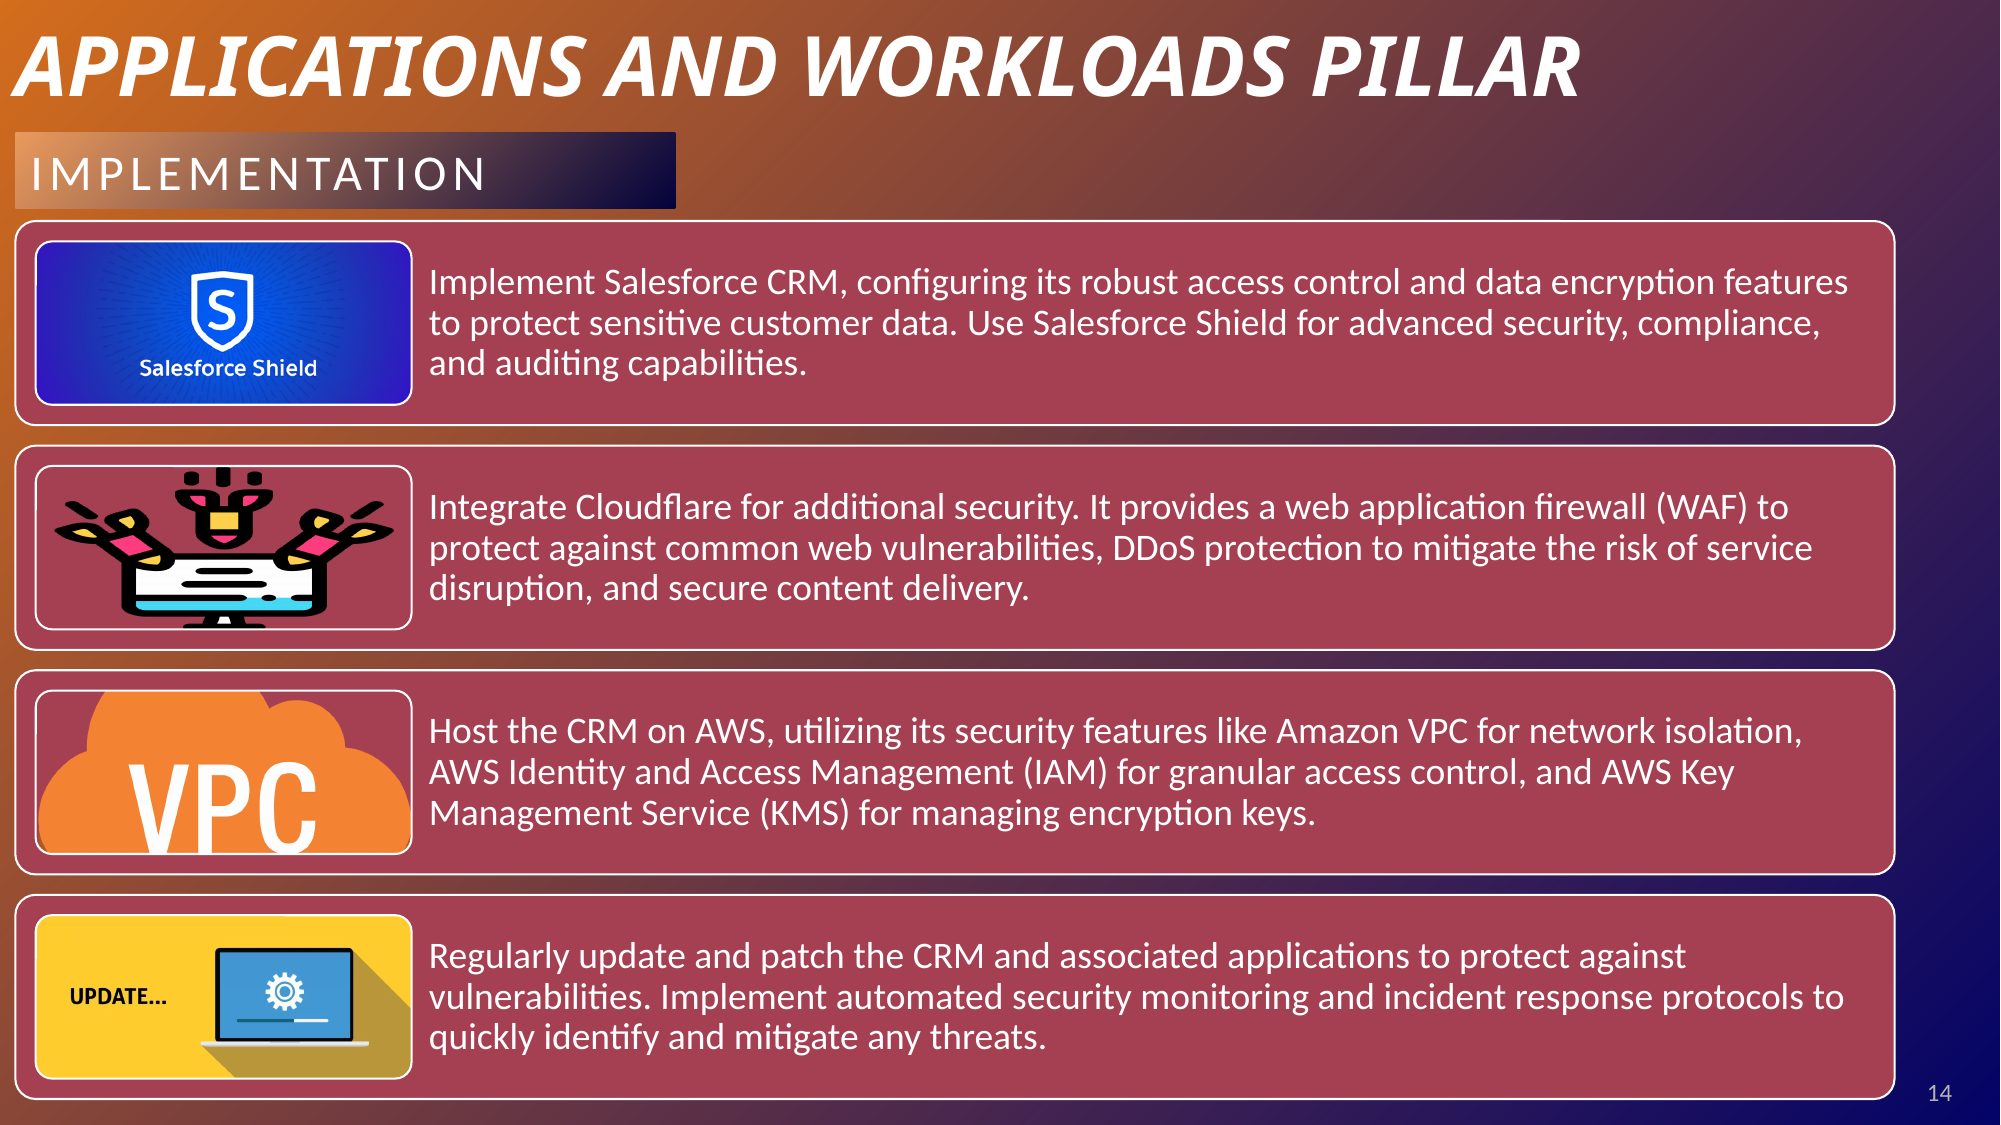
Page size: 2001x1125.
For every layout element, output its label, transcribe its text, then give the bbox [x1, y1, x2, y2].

list implementation [15, 132, 676, 209]
slide_number 14 [1894, 1061, 1968, 1121]
title Applications and workloads pillar [0, 0, 1742, 121]
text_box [15, 220, 1895, 1100]
